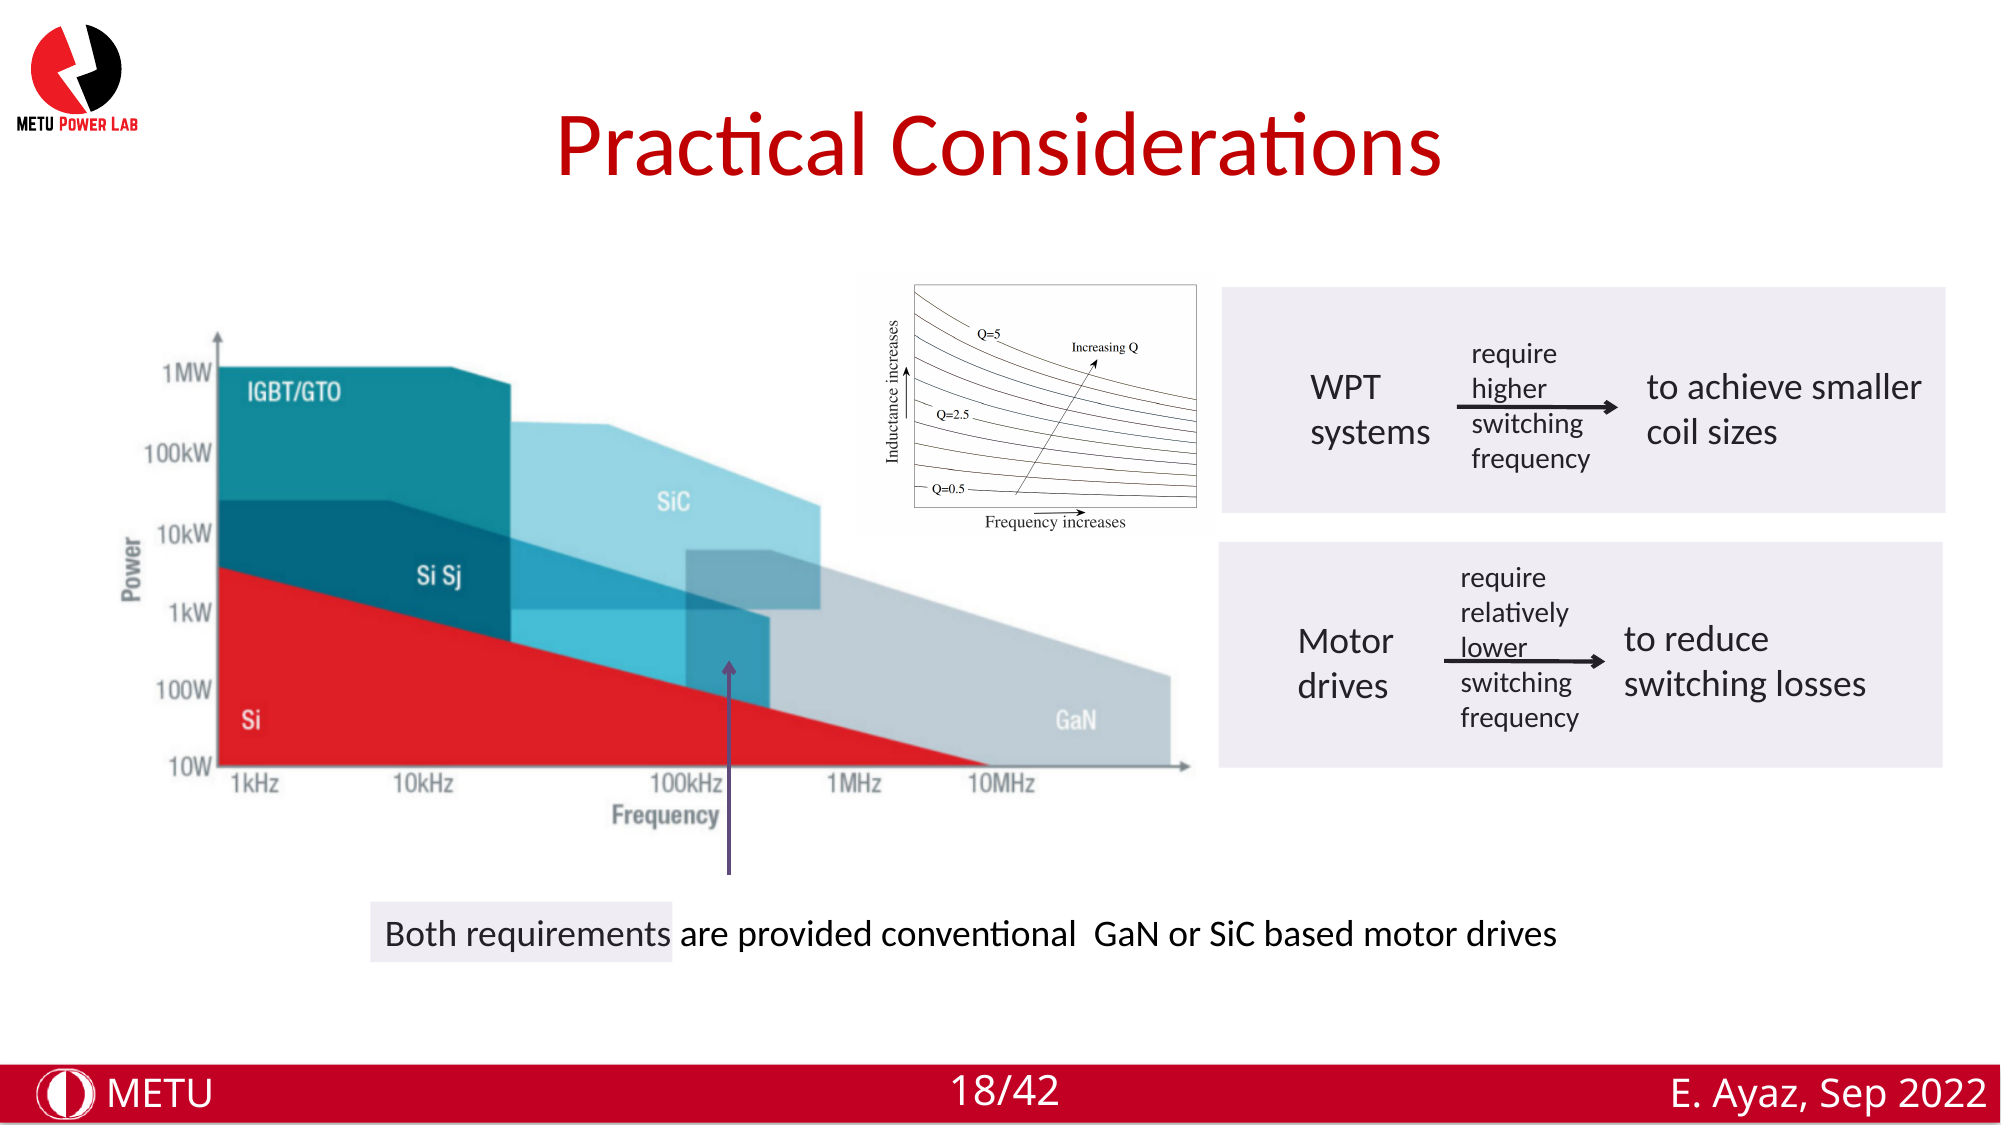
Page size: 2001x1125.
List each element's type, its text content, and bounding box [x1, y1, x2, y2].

picture [53, 270, 1260, 864]
text_box [1257, 285, 1948, 515]
text_box [368, 899, 674, 964]
text_box Both requirements are provided conventional GaN or SiC based motor drives [674, 901, 1610, 962]
title Practical Considerations [99, 45, 1900, 233]
picture [30, 1068, 99, 1120]
text_box [1264, 540, 1945, 770]
